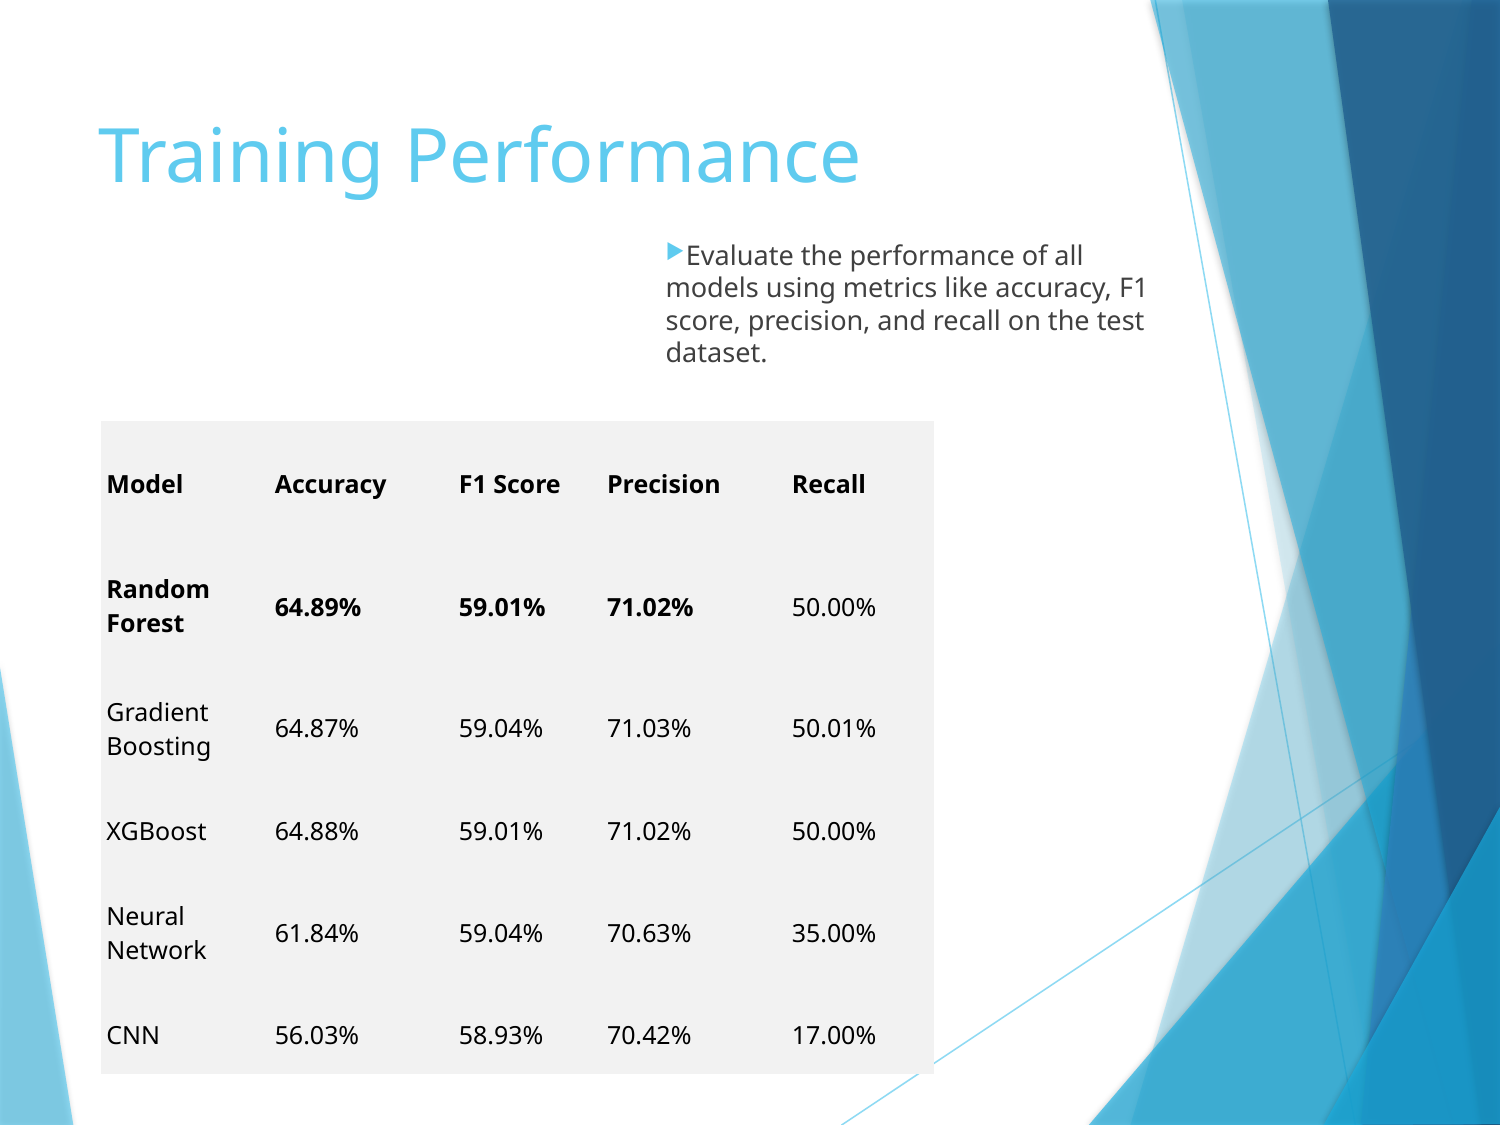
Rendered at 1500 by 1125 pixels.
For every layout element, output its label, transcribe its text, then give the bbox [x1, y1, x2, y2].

table_cell 59.01% [453, 787, 601, 870]
text_box Evaluate the performance of all models using metrics like accuracy, F1 score, precision, and recall on the test dataset. [650, 231, 1180, 383]
table_header Precision [601, 421, 786, 543]
table_cell CNN [101, 992, 269, 1074]
table_cell 59.04% [453, 870, 601, 992]
table_cell 17.00% [786, 992, 934, 1074]
table_cell 59.01% [453, 543, 601, 665]
table_cell Gradient Boosting [101, 665, 269, 787]
table_cell 50.00% [786, 543, 934, 665]
table_cell 71.02% [601, 787, 786, 870]
table_cell Random Forest [101, 543, 269, 665]
table_cell 64.87% [269, 665, 453, 787]
table_cell 61.84% [269, 870, 453, 992]
table_header Recall [786, 421, 934, 543]
table_header Accuracy [269, 421, 453, 543]
table_cell 50.01% [786, 665, 934, 787]
table_cell 35.00% [786, 870, 934, 992]
table_cell 64.88% [269, 787, 453, 870]
table_header Model [101, 421, 269, 543]
table_cell 70.63% [601, 870, 786, 992]
table_cell 71.02% [601, 543, 786, 665]
table_cell 50.00% [786, 787, 934, 870]
table_cell 64.89% [269, 543, 453, 665]
table_cell XGBoost [101, 787, 269, 870]
table_cell 56.03% [269, 992, 453, 1074]
title Training Performance [83, 99, 1141, 317]
table_cell 59.04% [453, 665, 601, 787]
table_cell Neural Network [101, 870, 269, 992]
table_header F1 Score [453, 421, 601, 543]
table_cell 71.03% [601, 665, 786, 787]
table_cell 70.42% [601, 992, 786, 1074]
table_cell 58.93% [453, 992, 601, 1074]
